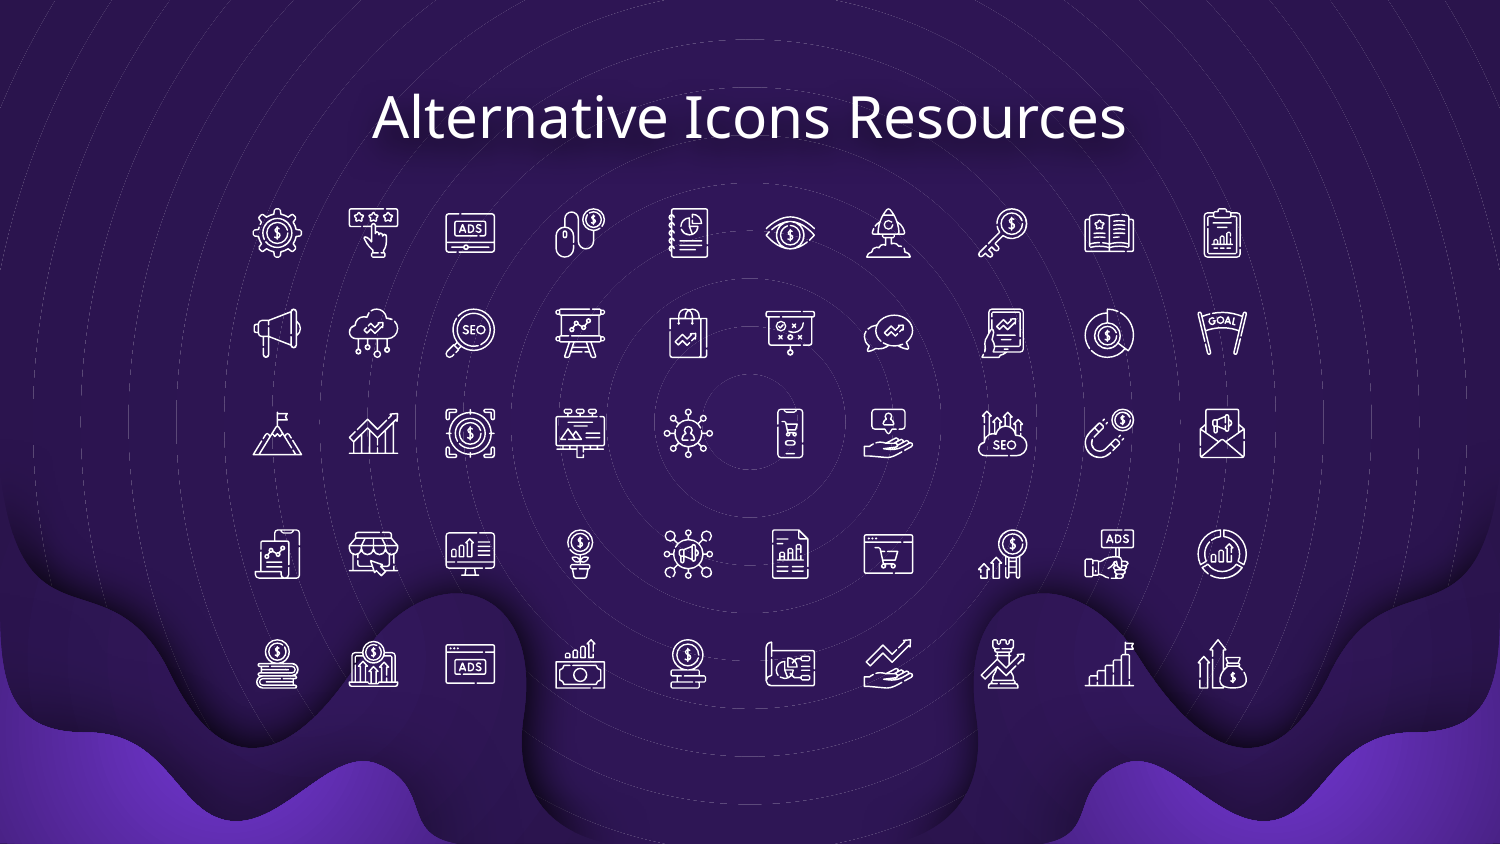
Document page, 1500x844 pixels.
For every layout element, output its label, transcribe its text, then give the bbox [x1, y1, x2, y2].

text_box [776, 408, 804, 459]
text_box [1084, 641, 1135, 687]
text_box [1196, 638, 1248, 689]
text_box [765, 641, 816, 687]
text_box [348, 308, 399, 359]
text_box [555, 308, 606, 359]
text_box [348, 207, 399, 259]
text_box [555, 207, 606, 259]
title Alternative Icons Resources [287, 65, 1213, 183]
text_box [348, 531, 399, 577]
text_box [253, 308, 302, 359]
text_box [863, 408, 914, 459]
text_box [1084, 213, 1135, 253]
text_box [1196, 311, 1248, 356]
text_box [555, 408, 606, 459]
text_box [1199, 408, 1246, 459]
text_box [1203, 207, 1242, 259]
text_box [444, 308, 496, 359]
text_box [1197, 529, 1248, 580]
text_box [980, 308, 1025, 359]
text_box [863, 314, 914, 353]
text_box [669, 308, 708, 359]
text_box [668, 207, 709, 259]
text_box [764, 215, 816, 250]
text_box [1084, 529, 1135, 580]
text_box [445, 212, 496, 253]
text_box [765, 310, 816, 356]
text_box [1084, 308, 1135, 359]
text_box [977, 207, 1030, 259]
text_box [555, 638, 606, 689]
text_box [977, 529, 1028, 580]
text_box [254, 529, 301, 580]
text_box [445, 531, 496, 577]
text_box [348, 640, 399, 688]
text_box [670, 638, 707, 689]
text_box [445, 408, 496, 459]
text_box [252, 411, 303, 456]
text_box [566, 528, 594, 580]
text_box [980, 639, 1025, 689]
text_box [255, 638, 299, 689]
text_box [771, 529, 809, 580]
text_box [663, 408, 714, 459]
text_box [252, 207, 303, 259]
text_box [445, 643, 496, 685]
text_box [865, 207, 912, 259]
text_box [977, 410, 1028, 457]
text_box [348, 412, 399, 455]
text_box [663, 529, 714, 580]
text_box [1084, 408, 1135, 459]
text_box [863, 638, 915, 689]
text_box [863, 533, 914, 575]
